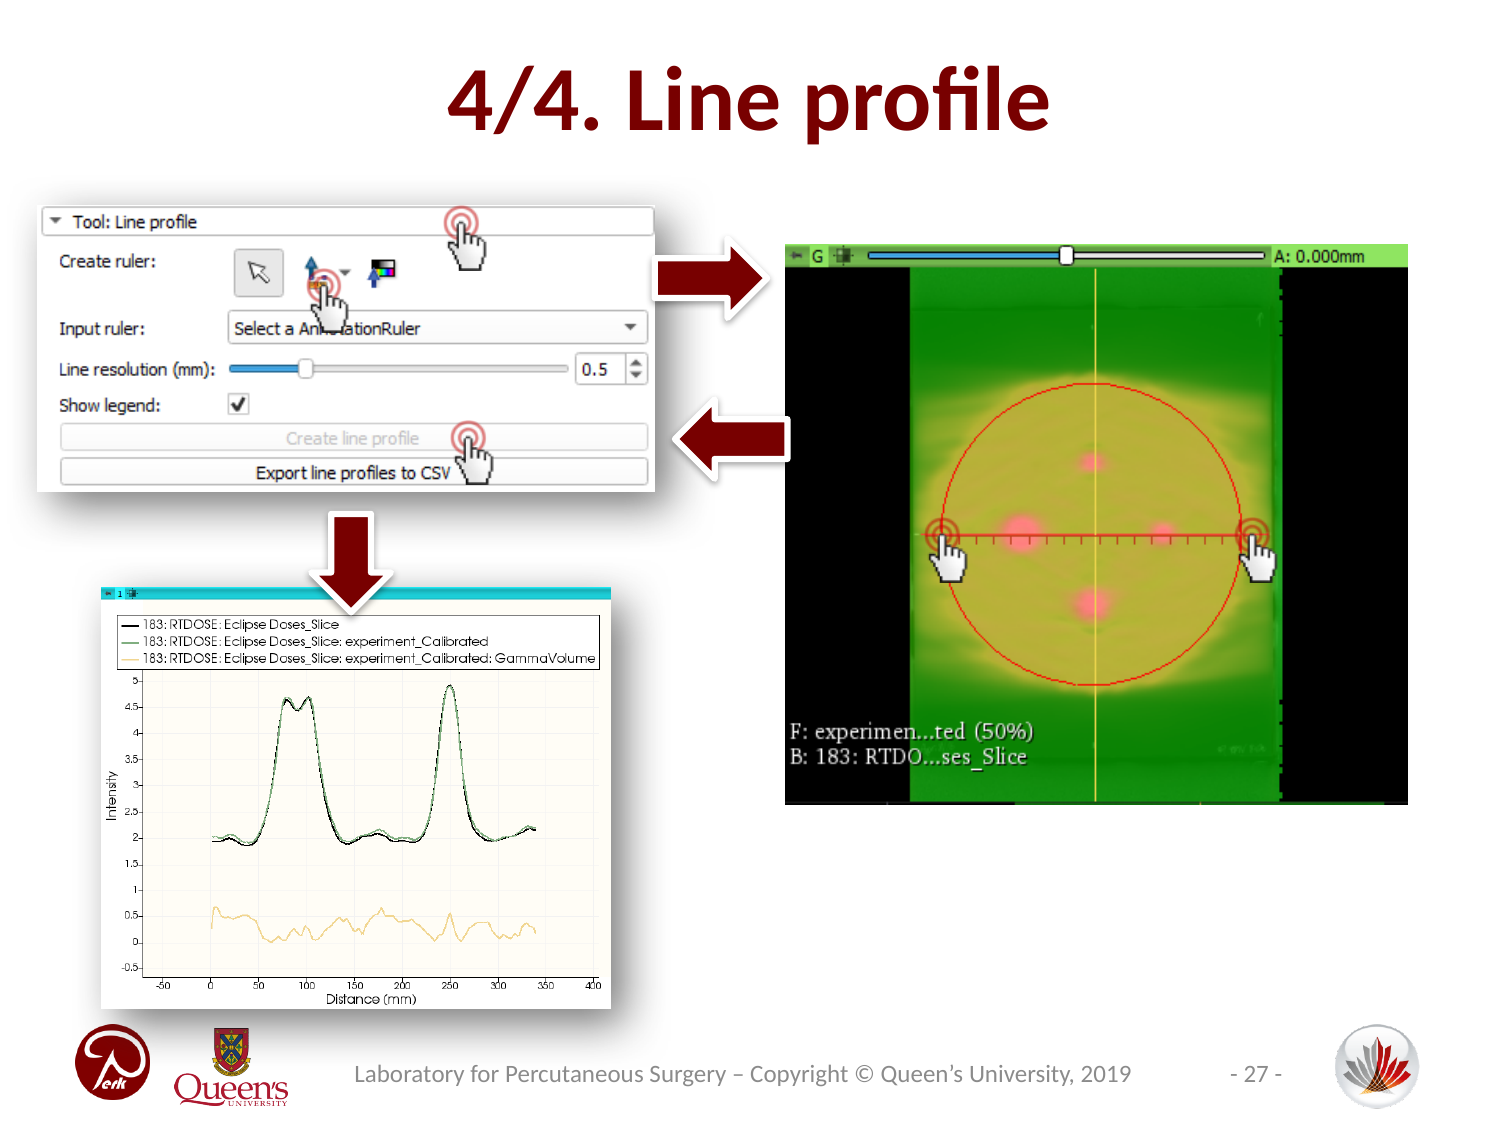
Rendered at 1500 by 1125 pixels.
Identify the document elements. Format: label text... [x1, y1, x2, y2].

slide_number - 27 - [1212, 1042, 1300, 1103]
picture [174, 1028, 288, 1106]
text_box [308, 510, 394, 585]
text_box [671, 396, 779, 482]
text_box [659, 235, 771, 321]
picture [1333, 1015, 1422, 1109]
picture [75, 1024, 150, 1100]
title 4/4. Line profile [74, 12, 1426, 176]
footer Laboratory for Percutaneous Surgery – Copyright © Queen’s University, 2019 [312, 1042, 1175, 1103]
picture [101, 587, 611, 1009]
picture [37, 204, 655, 492]
picture [784, 244, 1408, 805]
